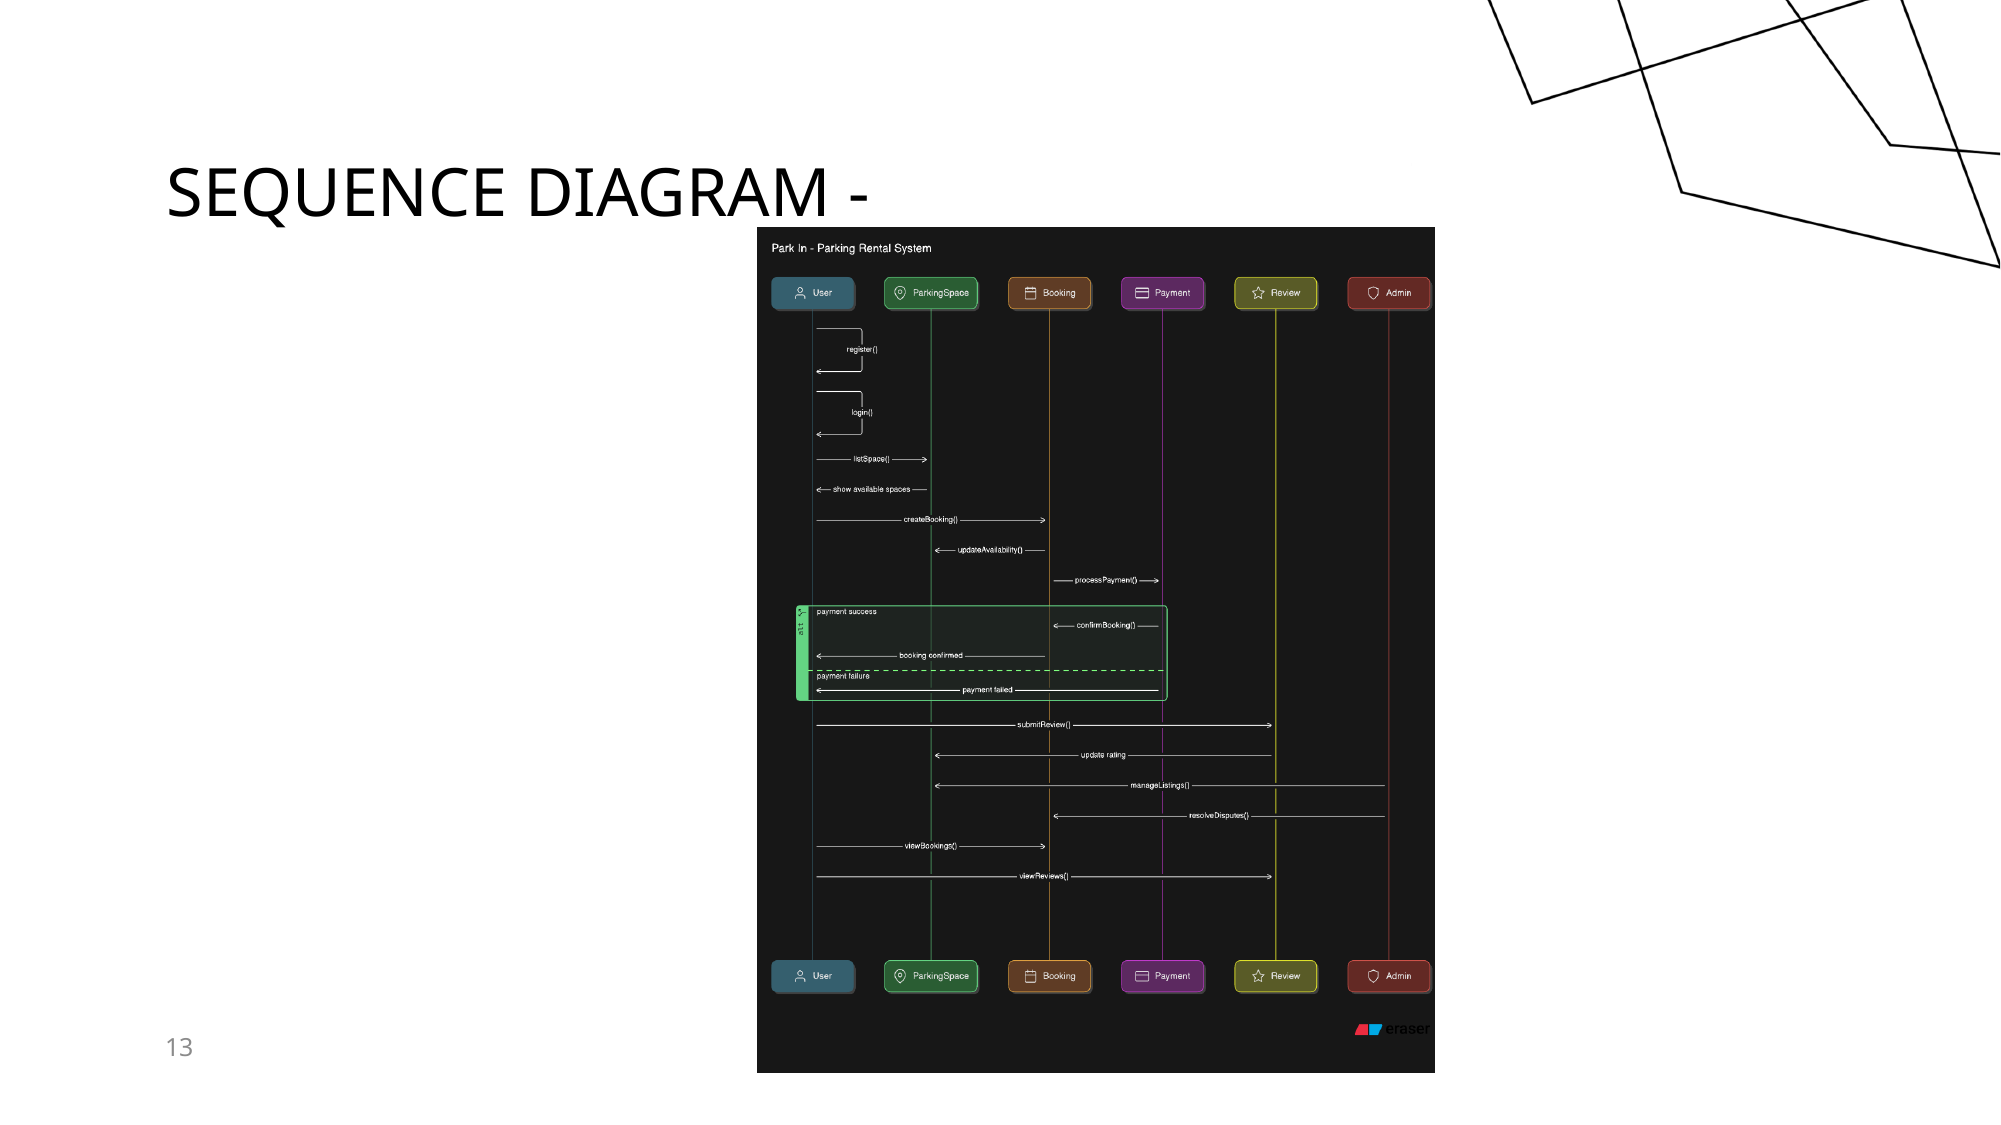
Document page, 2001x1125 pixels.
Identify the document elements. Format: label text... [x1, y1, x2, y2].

slide_number 13 [150, 1024, 254, 1074]
title Sequence Diagram - [151, 95, 1850, 295]
picture [757, 227, 1435, 1073]
picture [1412, 0, 2001, 277]
